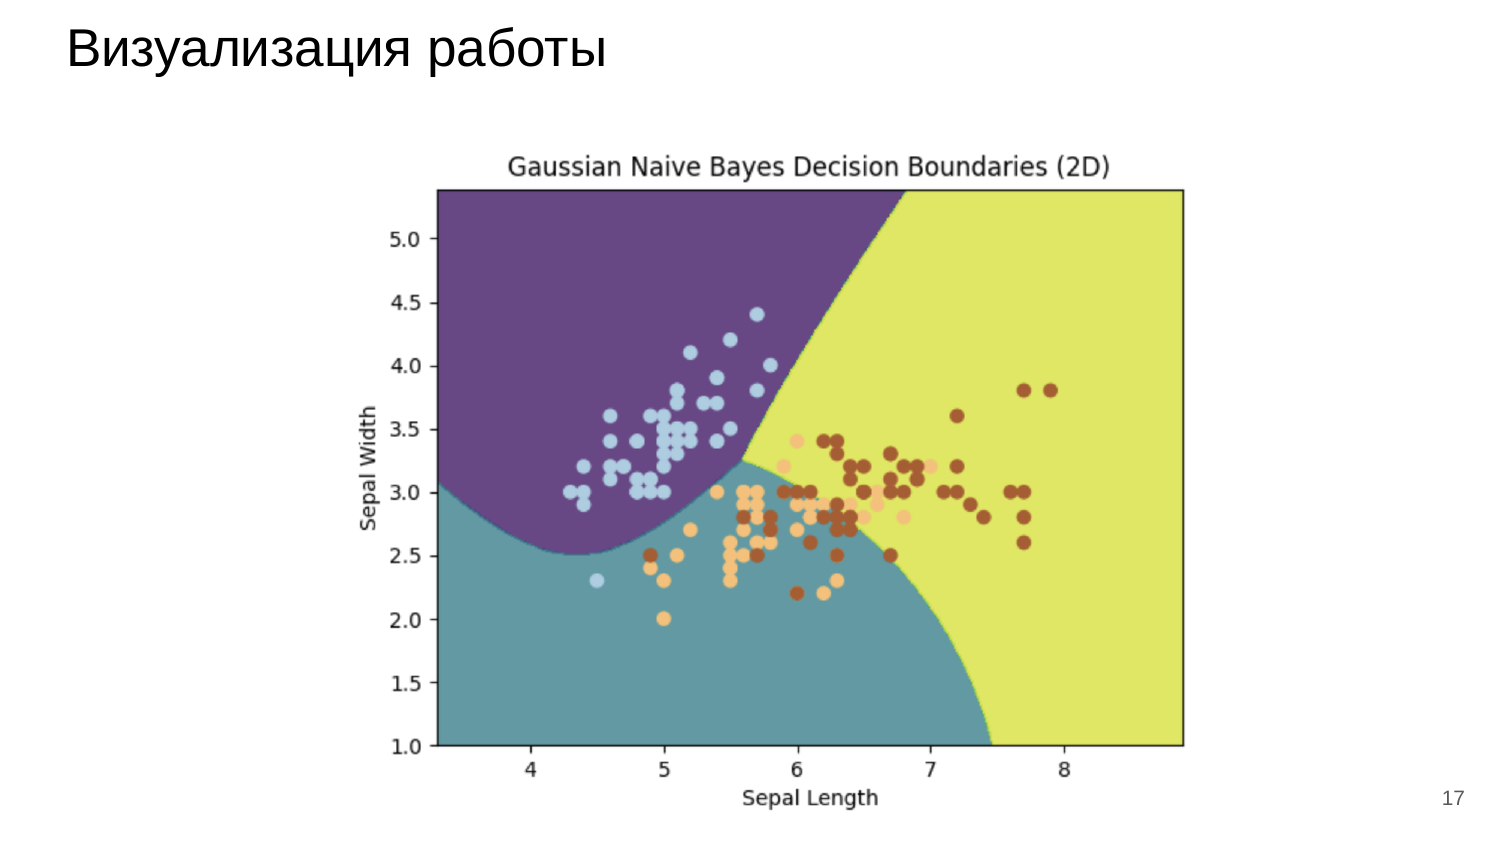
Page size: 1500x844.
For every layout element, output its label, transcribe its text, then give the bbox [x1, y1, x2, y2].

title Визуализация работы [51, 0, 1449, 92]
picture [268, 126, 1232, 829]
slide_number ‹#› [1389, 764, 1480, 830]
